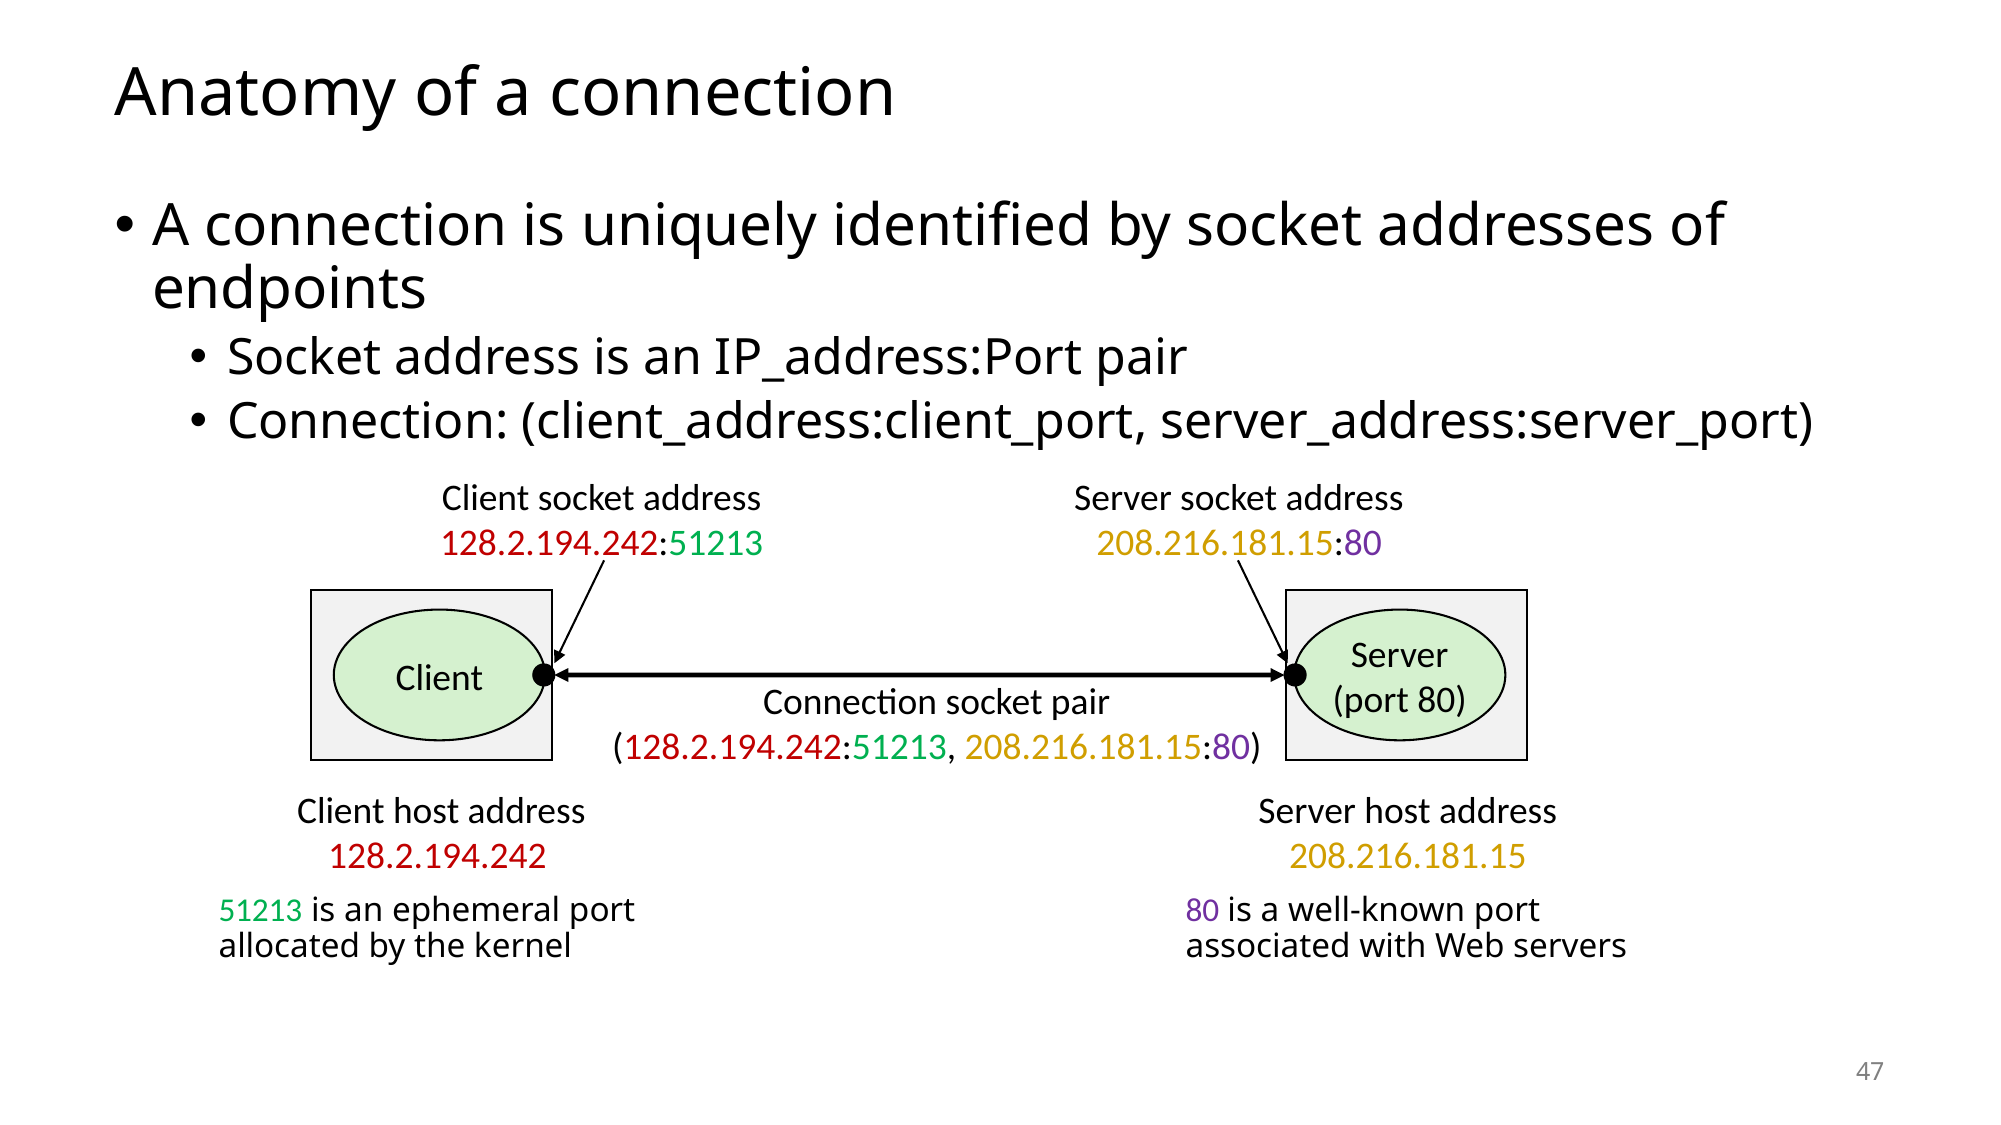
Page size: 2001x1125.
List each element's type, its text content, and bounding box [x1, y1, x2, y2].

text_box Client socket address 128.2.194.242:51213 [425, 465, 779, 571]
list A connection is uniquely identified by socket addresses of endpoints Socket address is an IP_address:Port pair Connection: (client_address:client_port, server_address:server_port) [99, 187, 1934, 1013]
text_box [533, 664, 555, 686]
text_box [1286, 590, 1527, 760]
text_box Client host address 128.2.194.242 [282, 778, 602, 883]
text_box 80 is a well-known port associated with Web servers [1170, 885, 1643, 973]
text_box [311, 590, 552, 760]
text_box Server (port 80) [1295, 609, 1506, 741]
text_box Client [333, 609, 544, 741]
text_box [554, 560, 605, 664]
text_box Server host address 208.216.181.15 [1243, 778, 1573, 883]
slide_number 47 [1749, 1042, 1900, 1103]
title Anatomy of a connection [99, 37, 1900, 150]
text_box Connection socket pair (128.2.194.242:51213, 208.216.181.15:80) [597, 676, 1277, 775]
text_box Server socket address 208.216.181.15:80 [1026, 465, 1452, 571]
text_box Connection socket pair (128.2.194.242:51213, 208.216.181.15:80) [597, 669, 1272, 674]
text_box 51213 is an ephemeral port allocated by the kernel [203, 885, 660, 973]
text_box [555, 668, 1284, 682]
text_box [1237, 560, 1288, 664]
text_box [1284, 664, 1306, 686]
